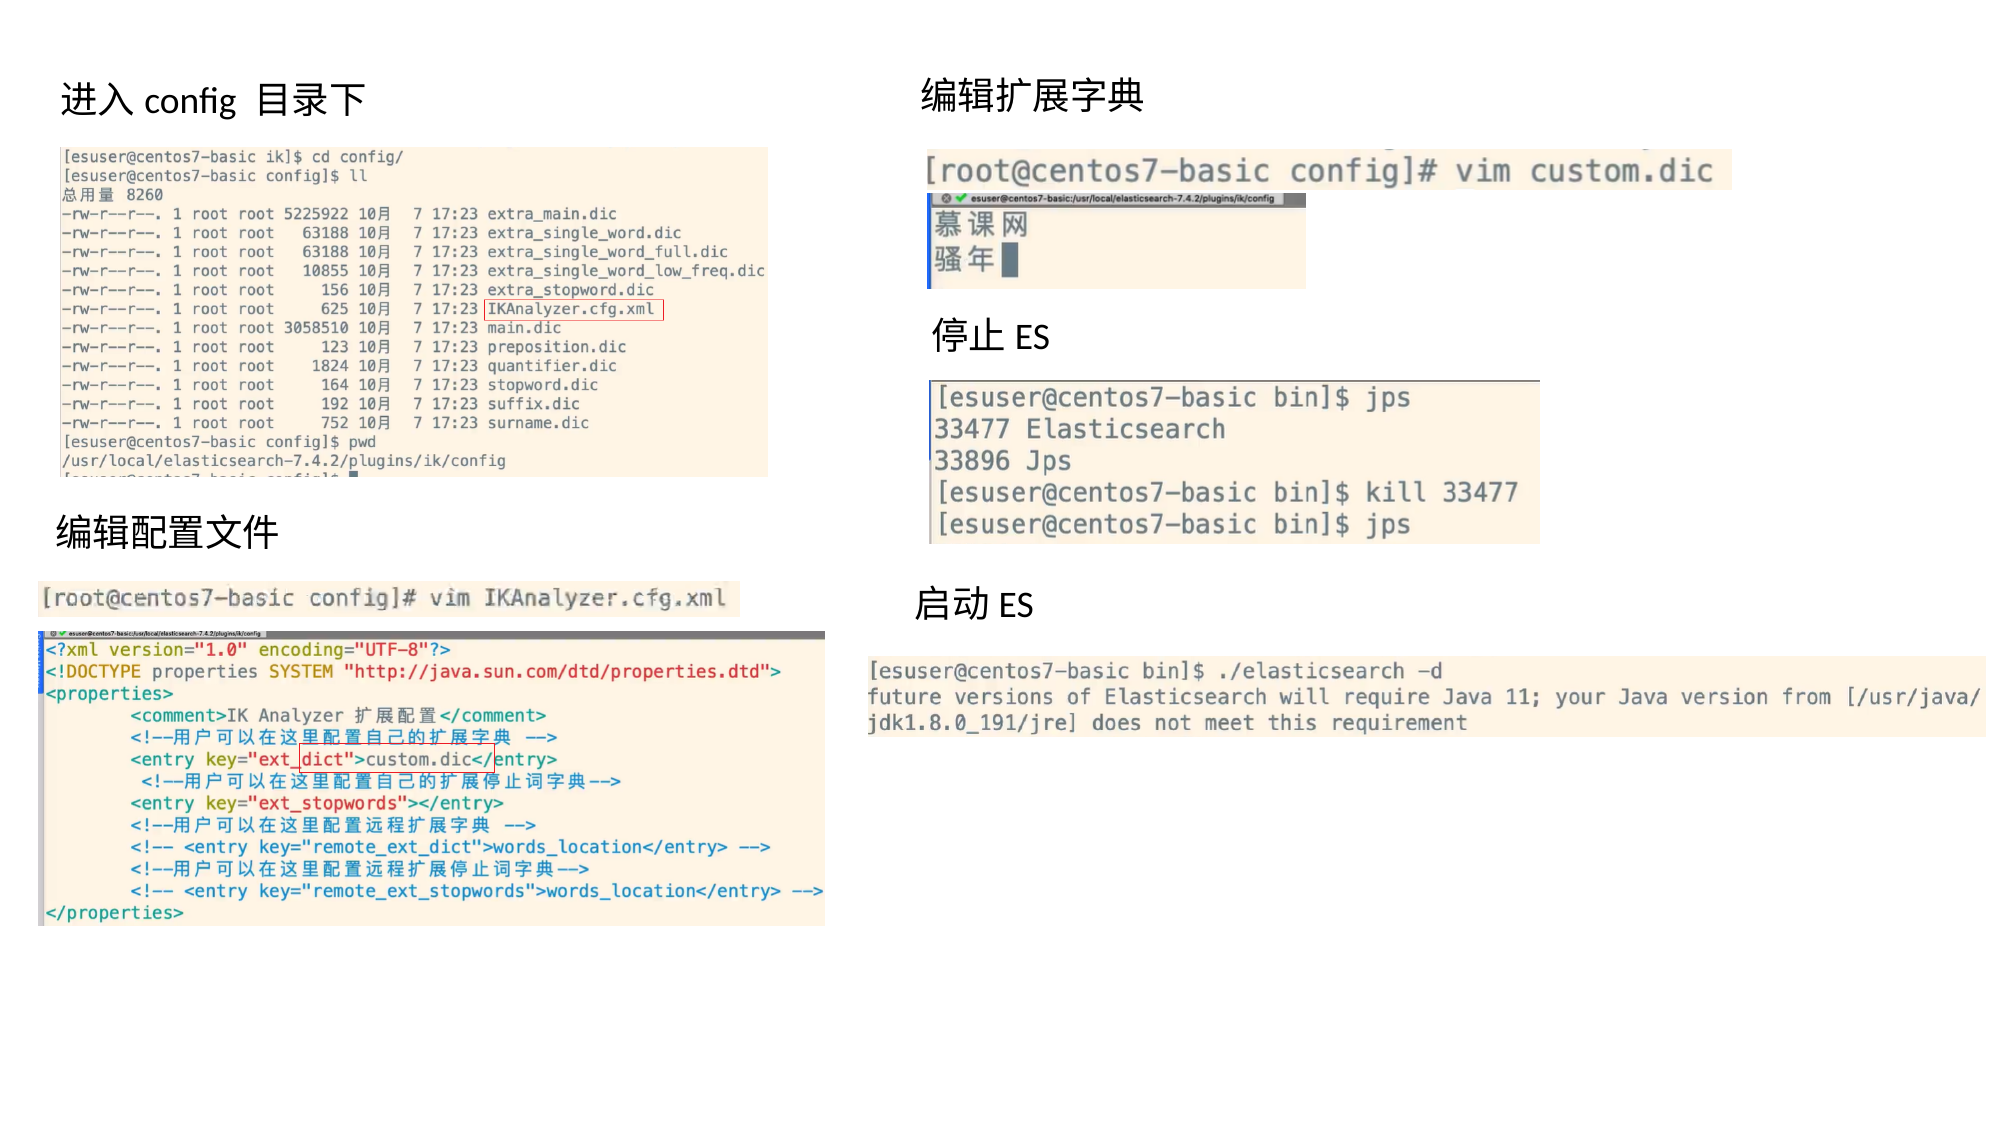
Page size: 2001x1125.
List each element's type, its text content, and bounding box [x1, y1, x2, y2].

picture [927, 149, 1732, 191]
text_box 停止ES [916, 304, 1295, 365]
picture [59, 147, 768, 477]
picture [38, 581, 740, 617]
picture [927, 193, 1306, 289]
picture [929, 380, 1540, 544]
text_box 进入config 目录下 [45, 68, 425, 129]
text_box 编辑配置文件 [40, 502, 420, 562]
text_box 启动ES [899, 572, 1279, 633]
text_box 编辑扩展字典 [905, 64, 1285, 124]
picture [38, 631, 825, 926]
picture [868, 656, 1986, 737]
